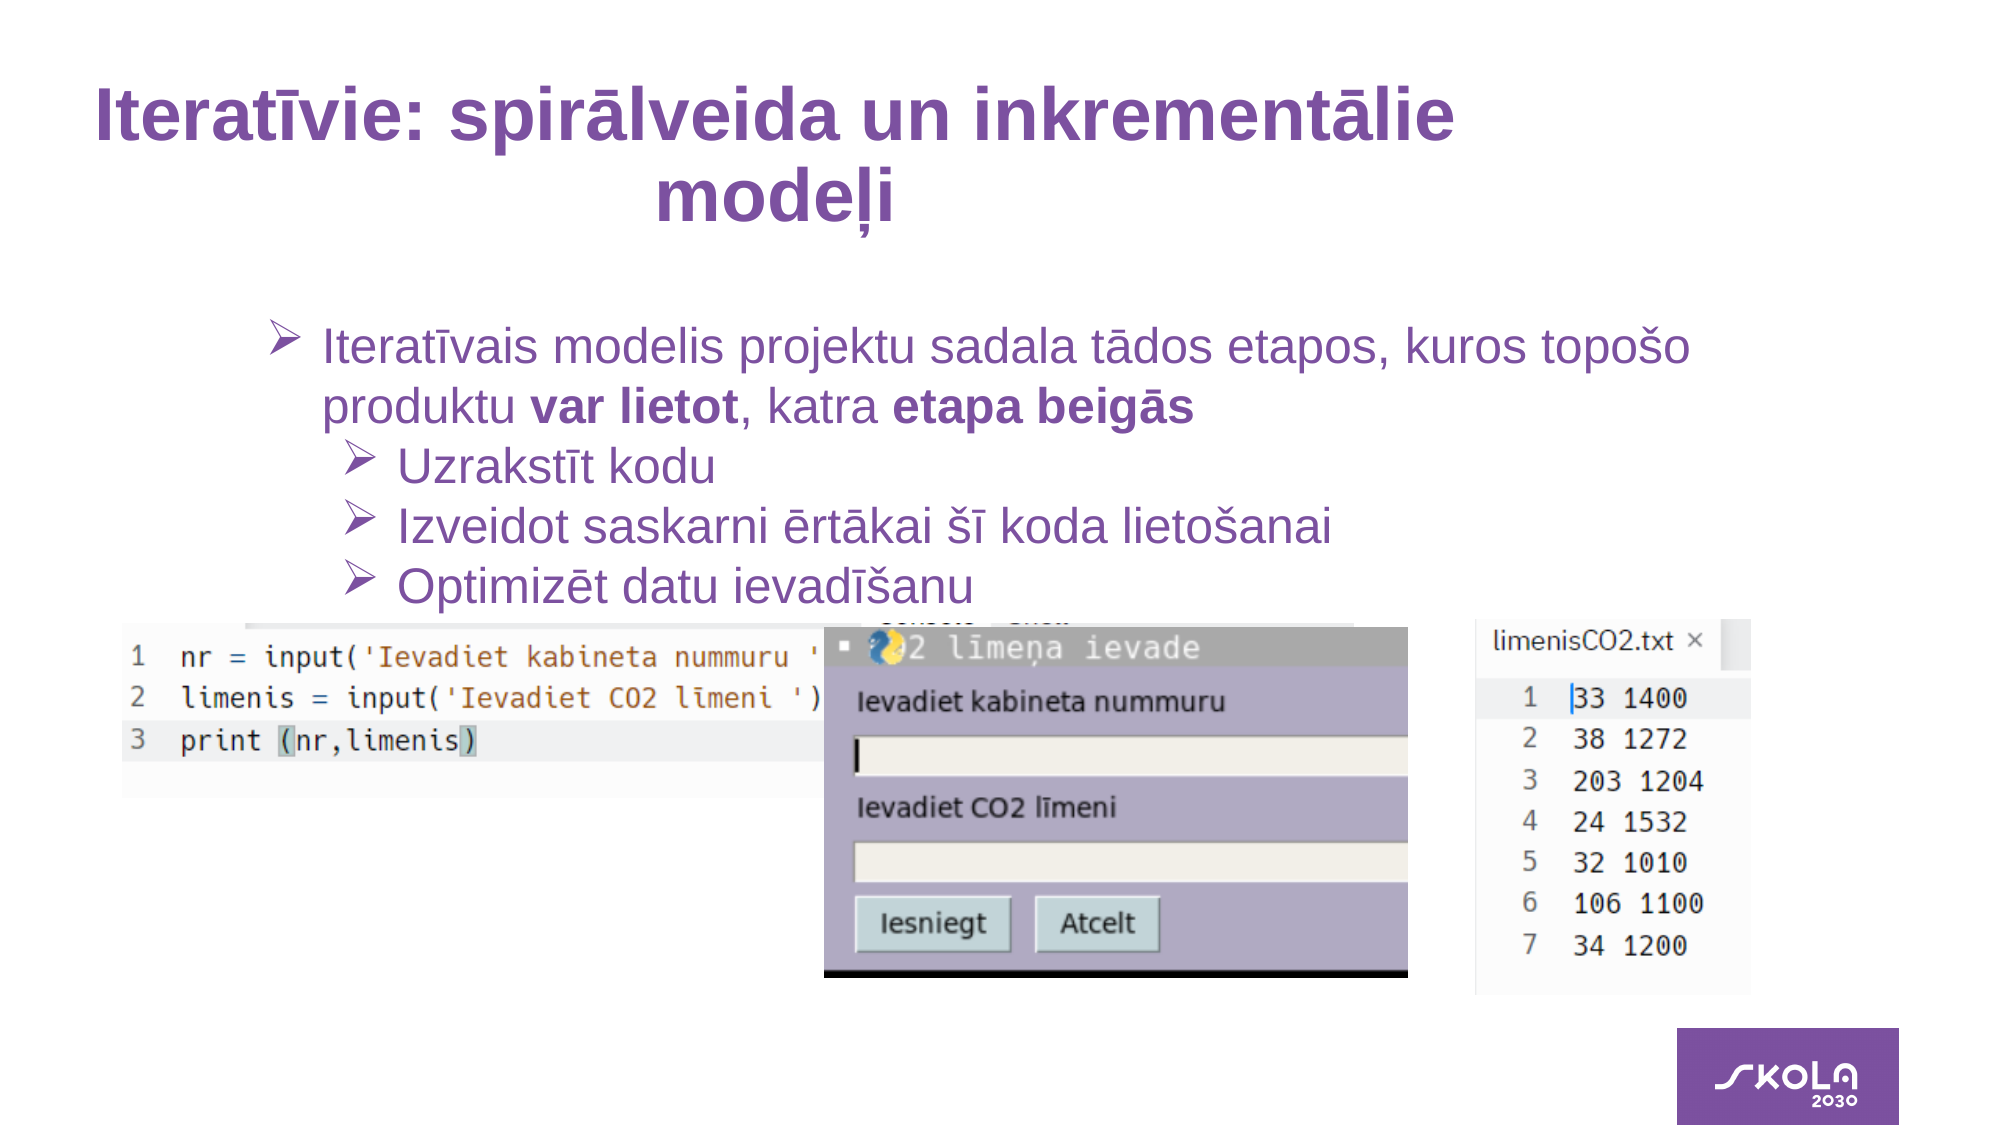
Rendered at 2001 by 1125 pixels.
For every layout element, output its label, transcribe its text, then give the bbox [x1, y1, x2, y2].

list Iteratīvais modelis projektu sadala tādos etapos, kuros topošo produktu var lietot, katra etapa beigās Uzrakstīt kodu Izveidot saskarni ērtākai šī koda lietošanai Optimizēt datu ievadīšanu [213, 306, 1819, 915]
title Iteratīvie: spirālveida un inkrementālie modeļi [71, 68, 1481, 280]
picture [1474, 618, 1751, 995]
picture [1677, 1028, 1899, 1125]
picture [121, 623, 1408, 978]
